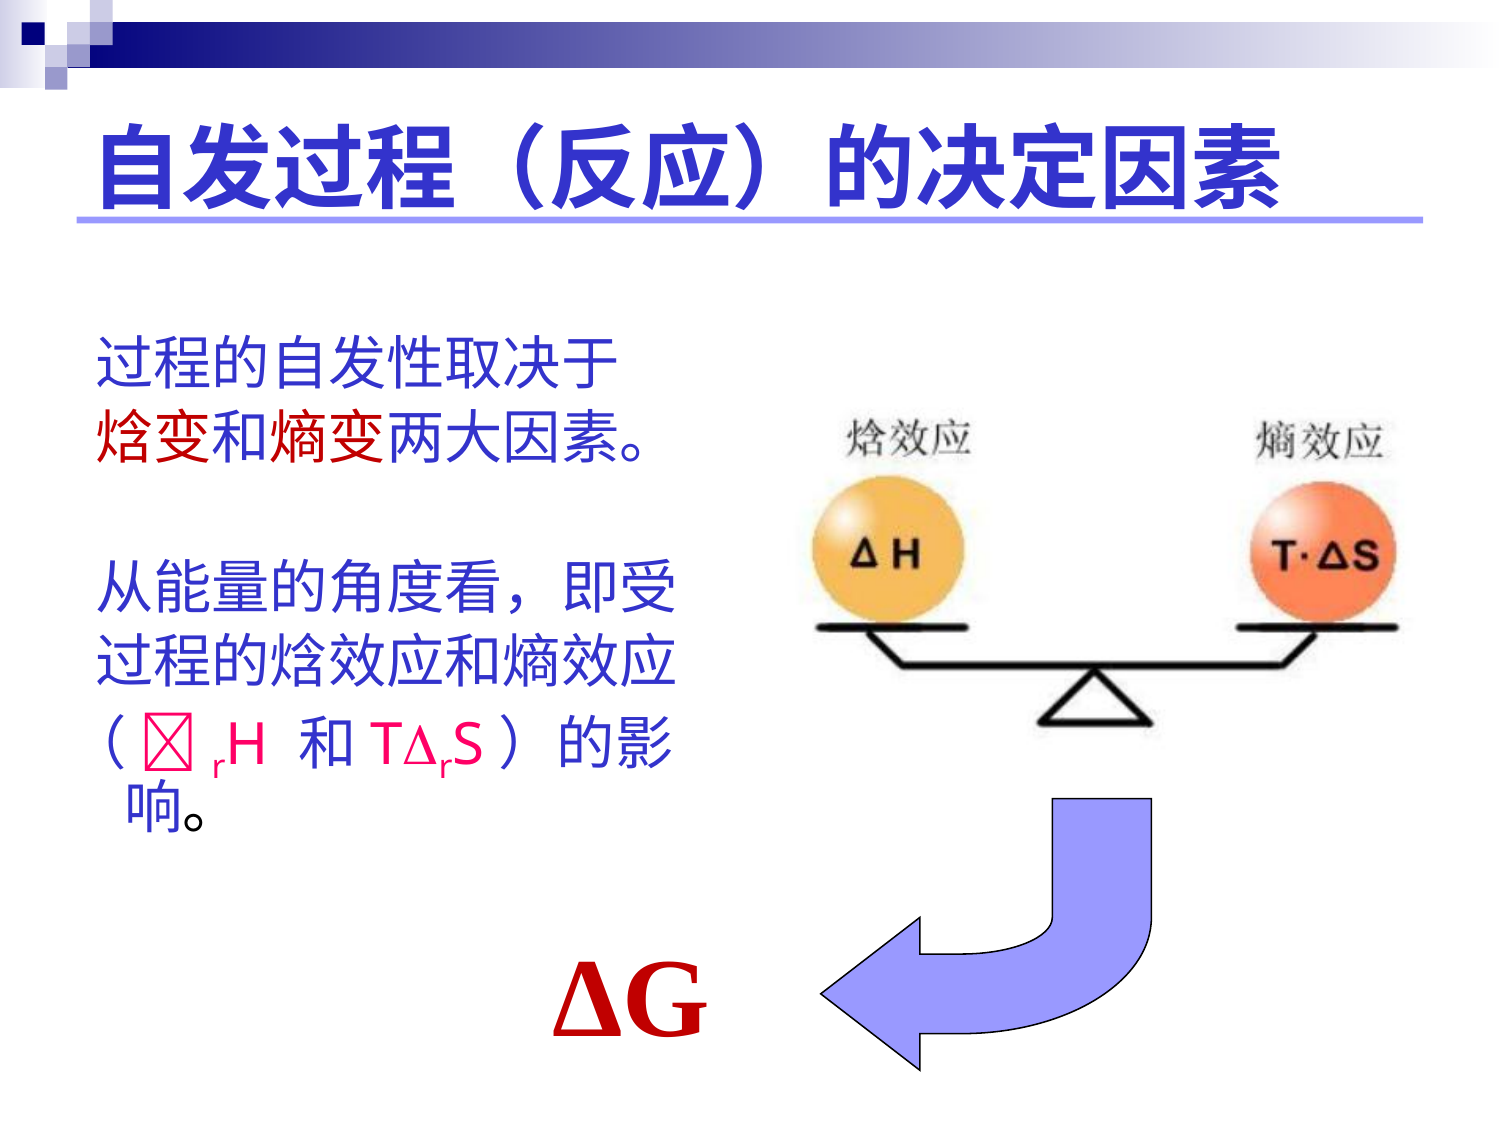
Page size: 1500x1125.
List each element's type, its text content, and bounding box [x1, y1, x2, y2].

text_box ΔG [537, 916, 821, 1067]
text_box [821, 872, 1152, 1071]
list 过程的自发性取决于 焓变和熵变两大因素。 从能量的角度看，即受 过程的焓效应和熵效应 （ rH 和TrS）的影响。 [53, 326, 721, 1001]
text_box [749, 290, 1458, 864]
title 自发过程（反应）的决定因素 [75, 75, 1425, 256]
